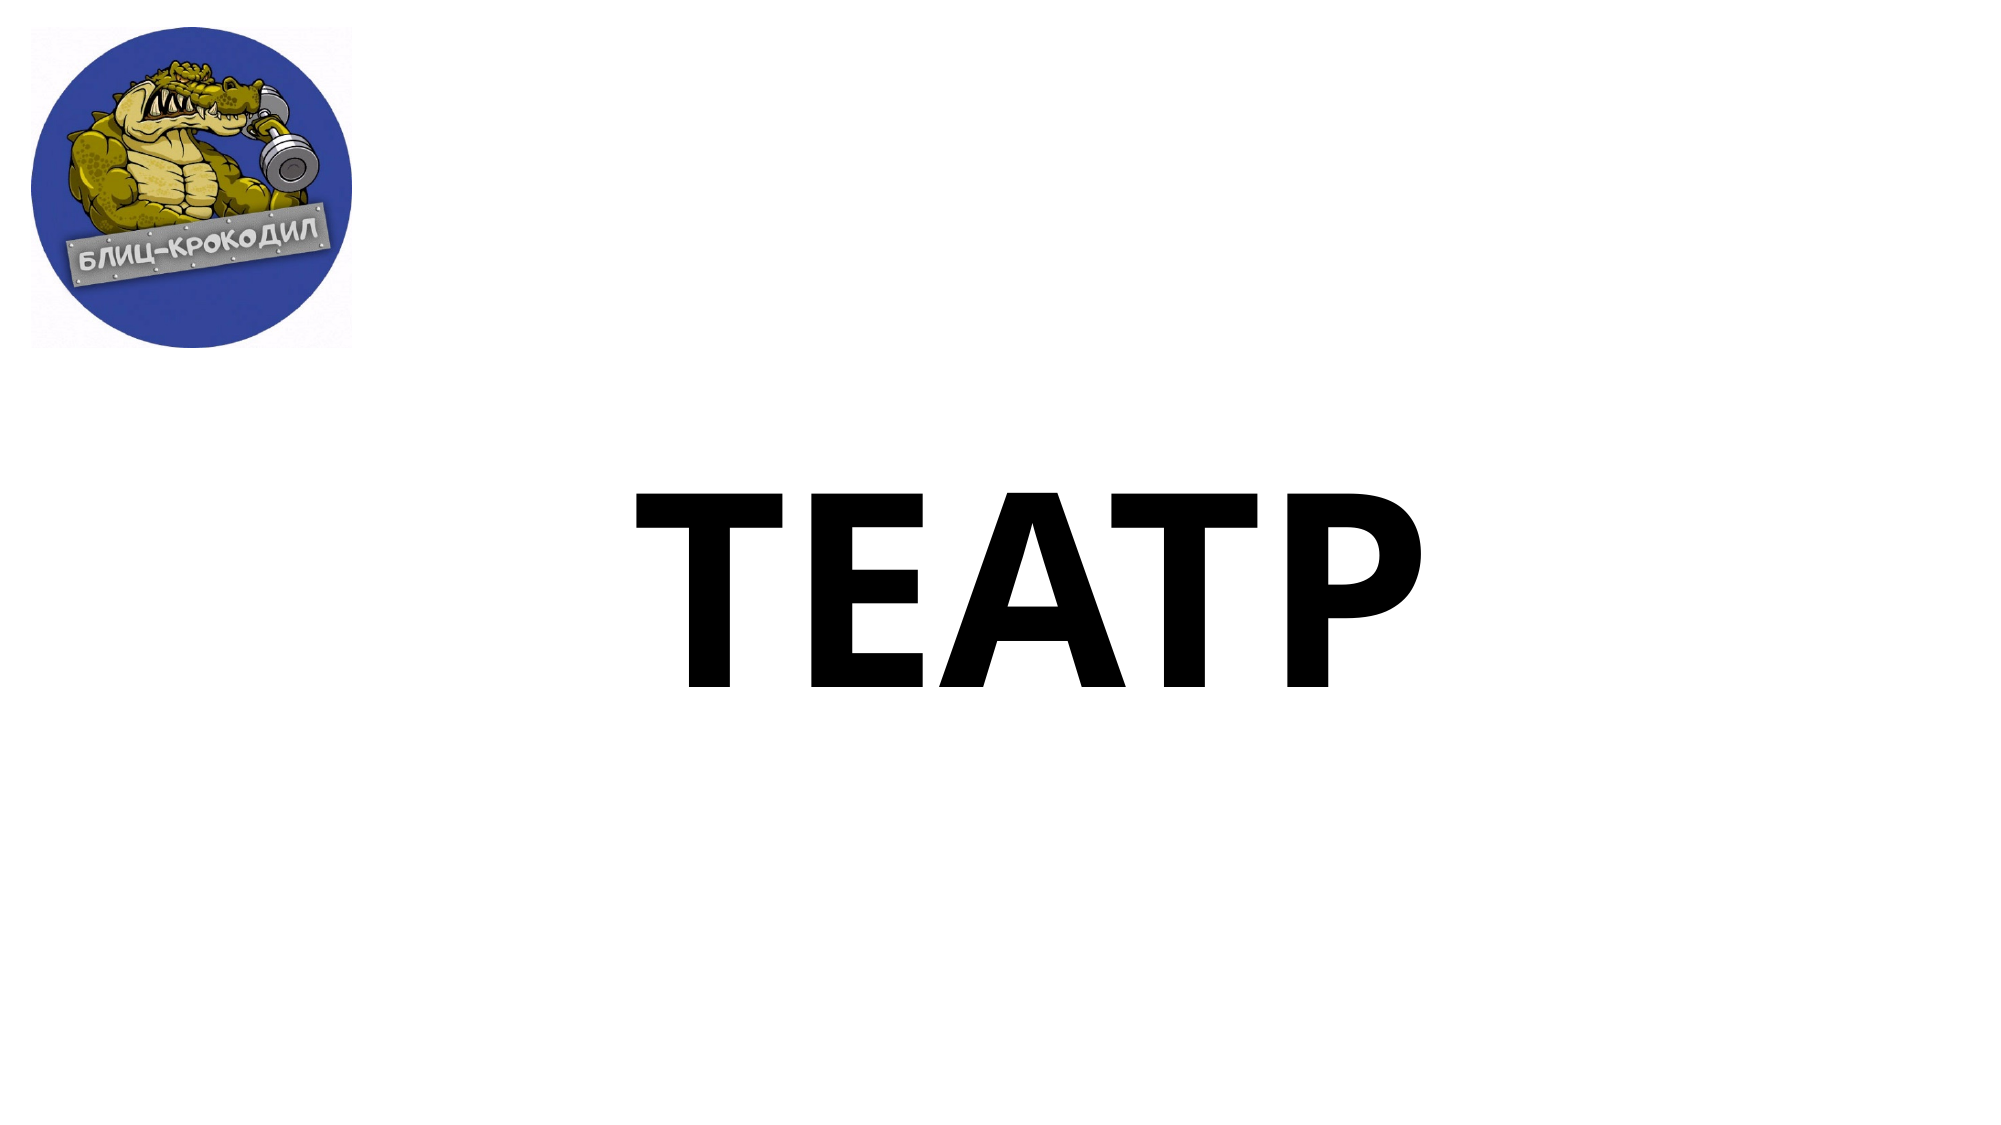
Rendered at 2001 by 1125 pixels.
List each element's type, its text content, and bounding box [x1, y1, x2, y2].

title ТЕАТР [282, 361, 1783, 754]
picture [31, 27, 352, 348]
